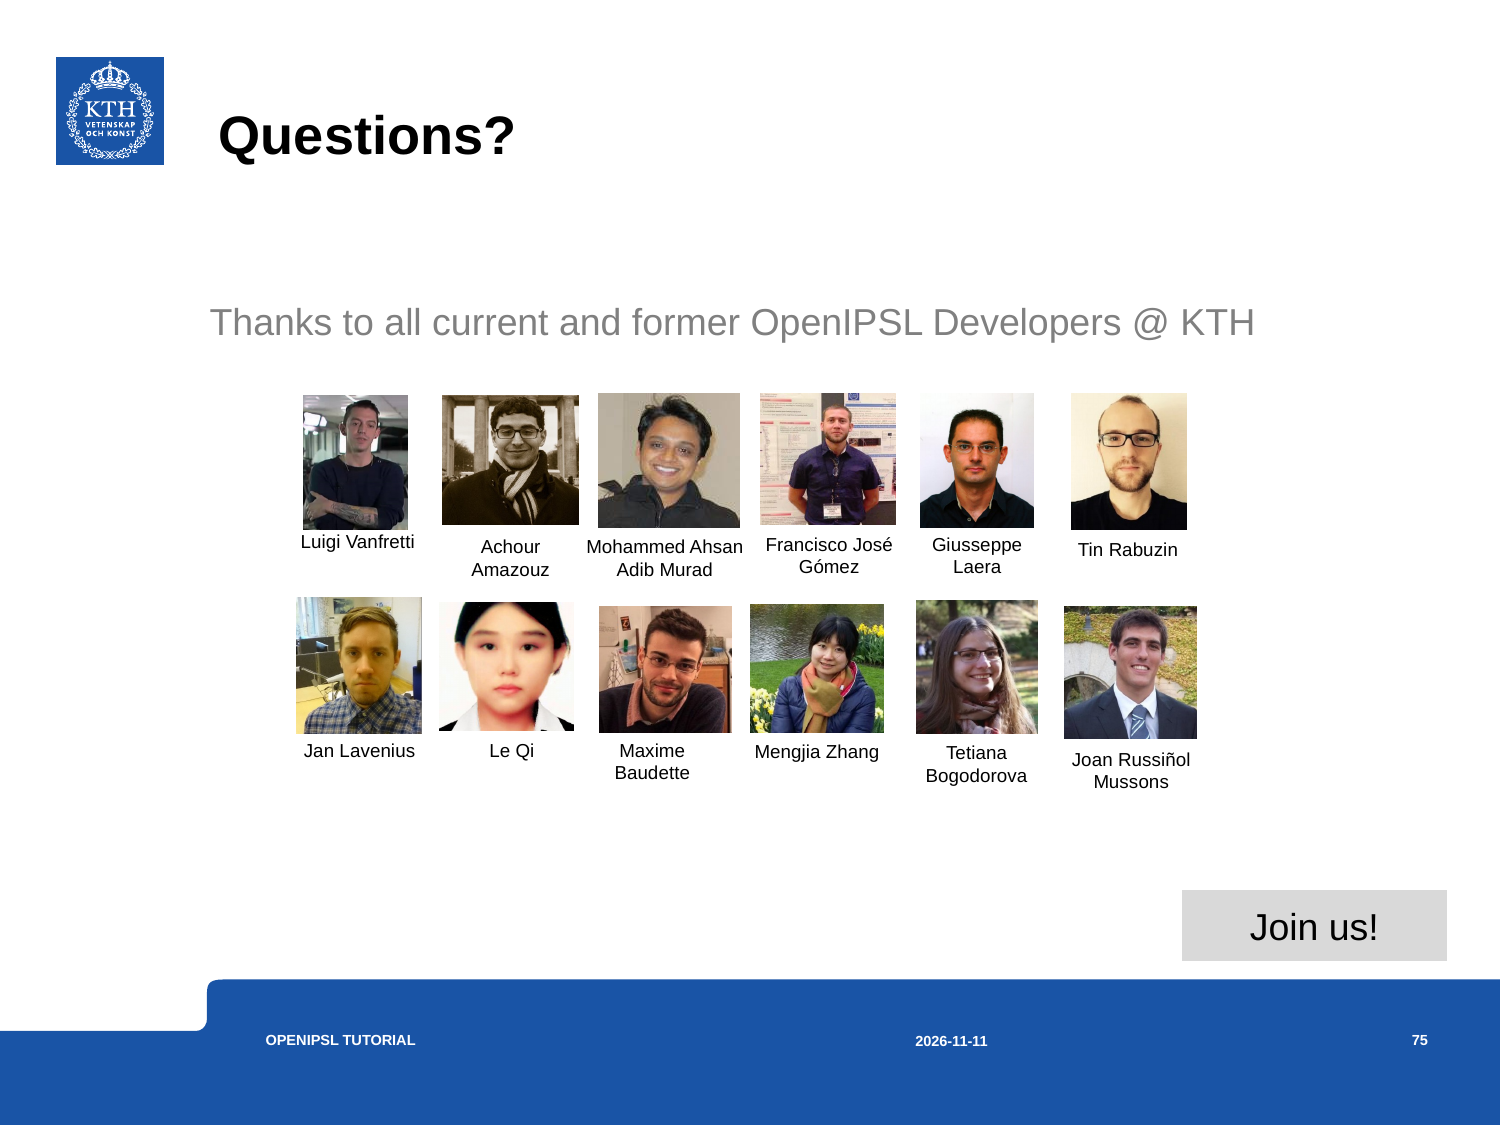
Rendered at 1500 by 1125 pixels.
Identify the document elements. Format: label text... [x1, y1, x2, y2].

slide_number 75 [1340, 1030, 1428, 1091]
footer OpenIPSL Tutorial [265, 1030, 741, 1091]
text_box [267, 393, 1223, 801]
title Questions? [218, 55, 1447, 166]
text_box Join us! [1179, 888, 1449, 963]
text_box Thanks to all current and former OpenIPSL Developers @ KTH [194, 290, 1500, 350]
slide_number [915, 1031, 1266, 1092]
